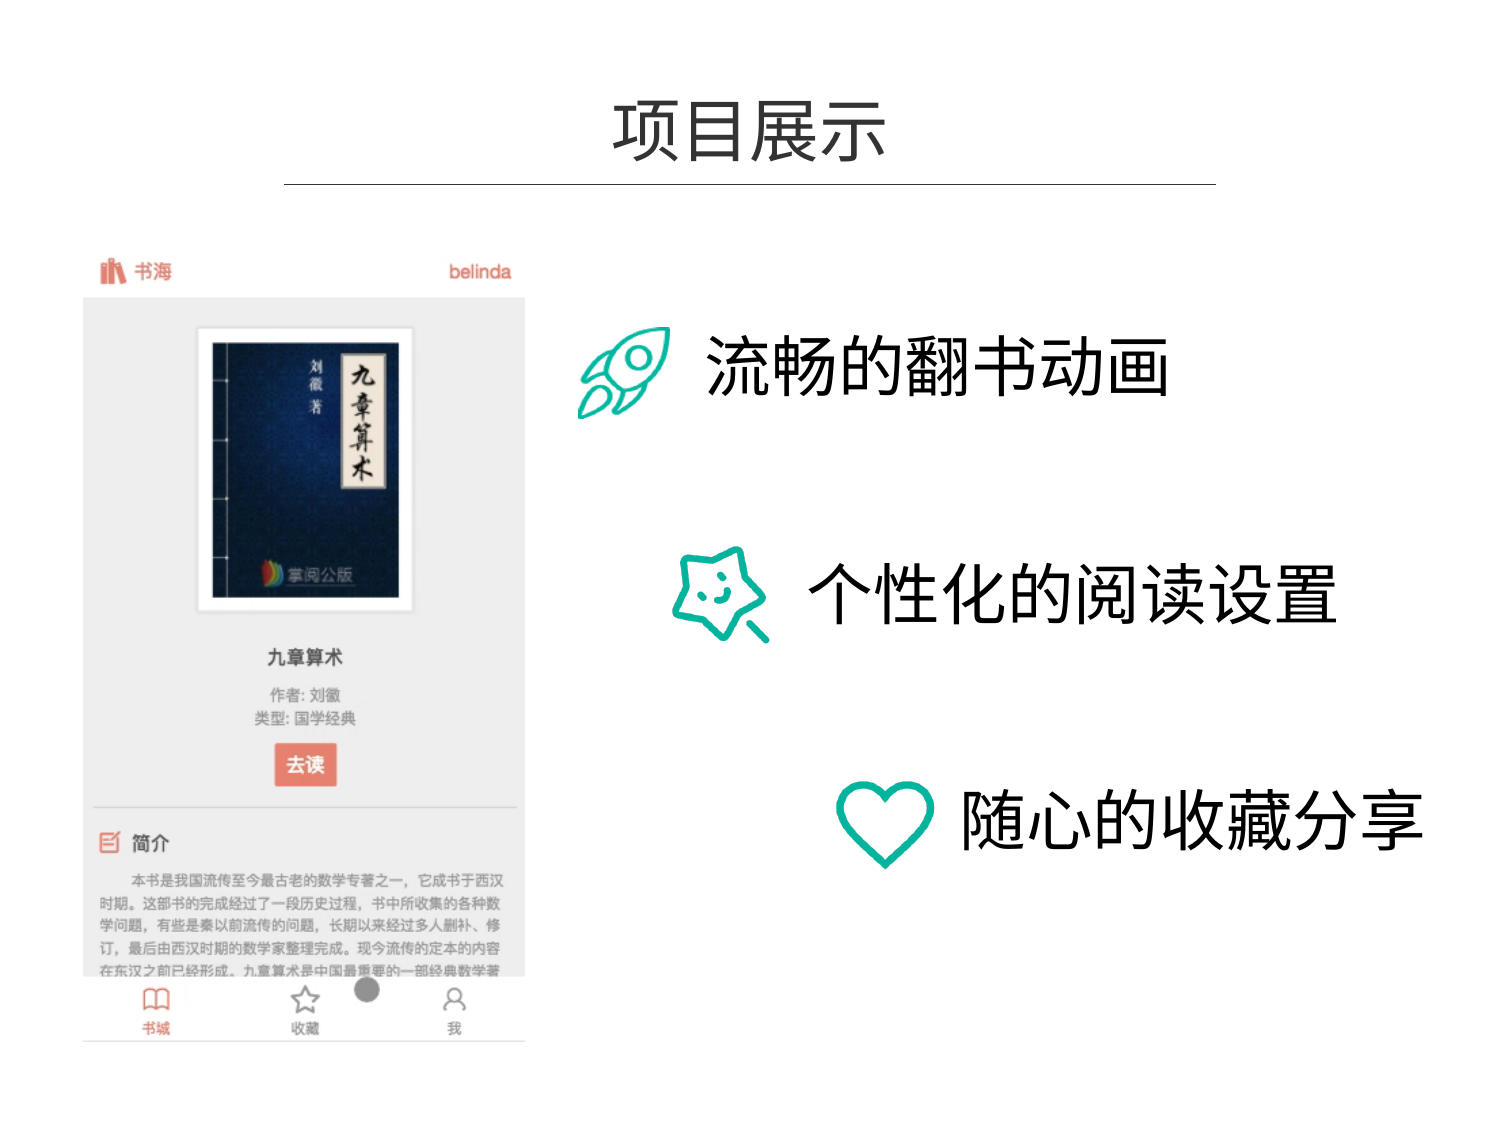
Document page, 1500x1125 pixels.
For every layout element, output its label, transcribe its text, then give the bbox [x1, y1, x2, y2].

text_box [82, 245, 526, 1043]
text_box 项目展示 [379, 80, 1121, 179]
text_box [831, 768, 1475, 879]
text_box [552, 314, 1325, 420]
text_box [642, 539, 1415, 651]
